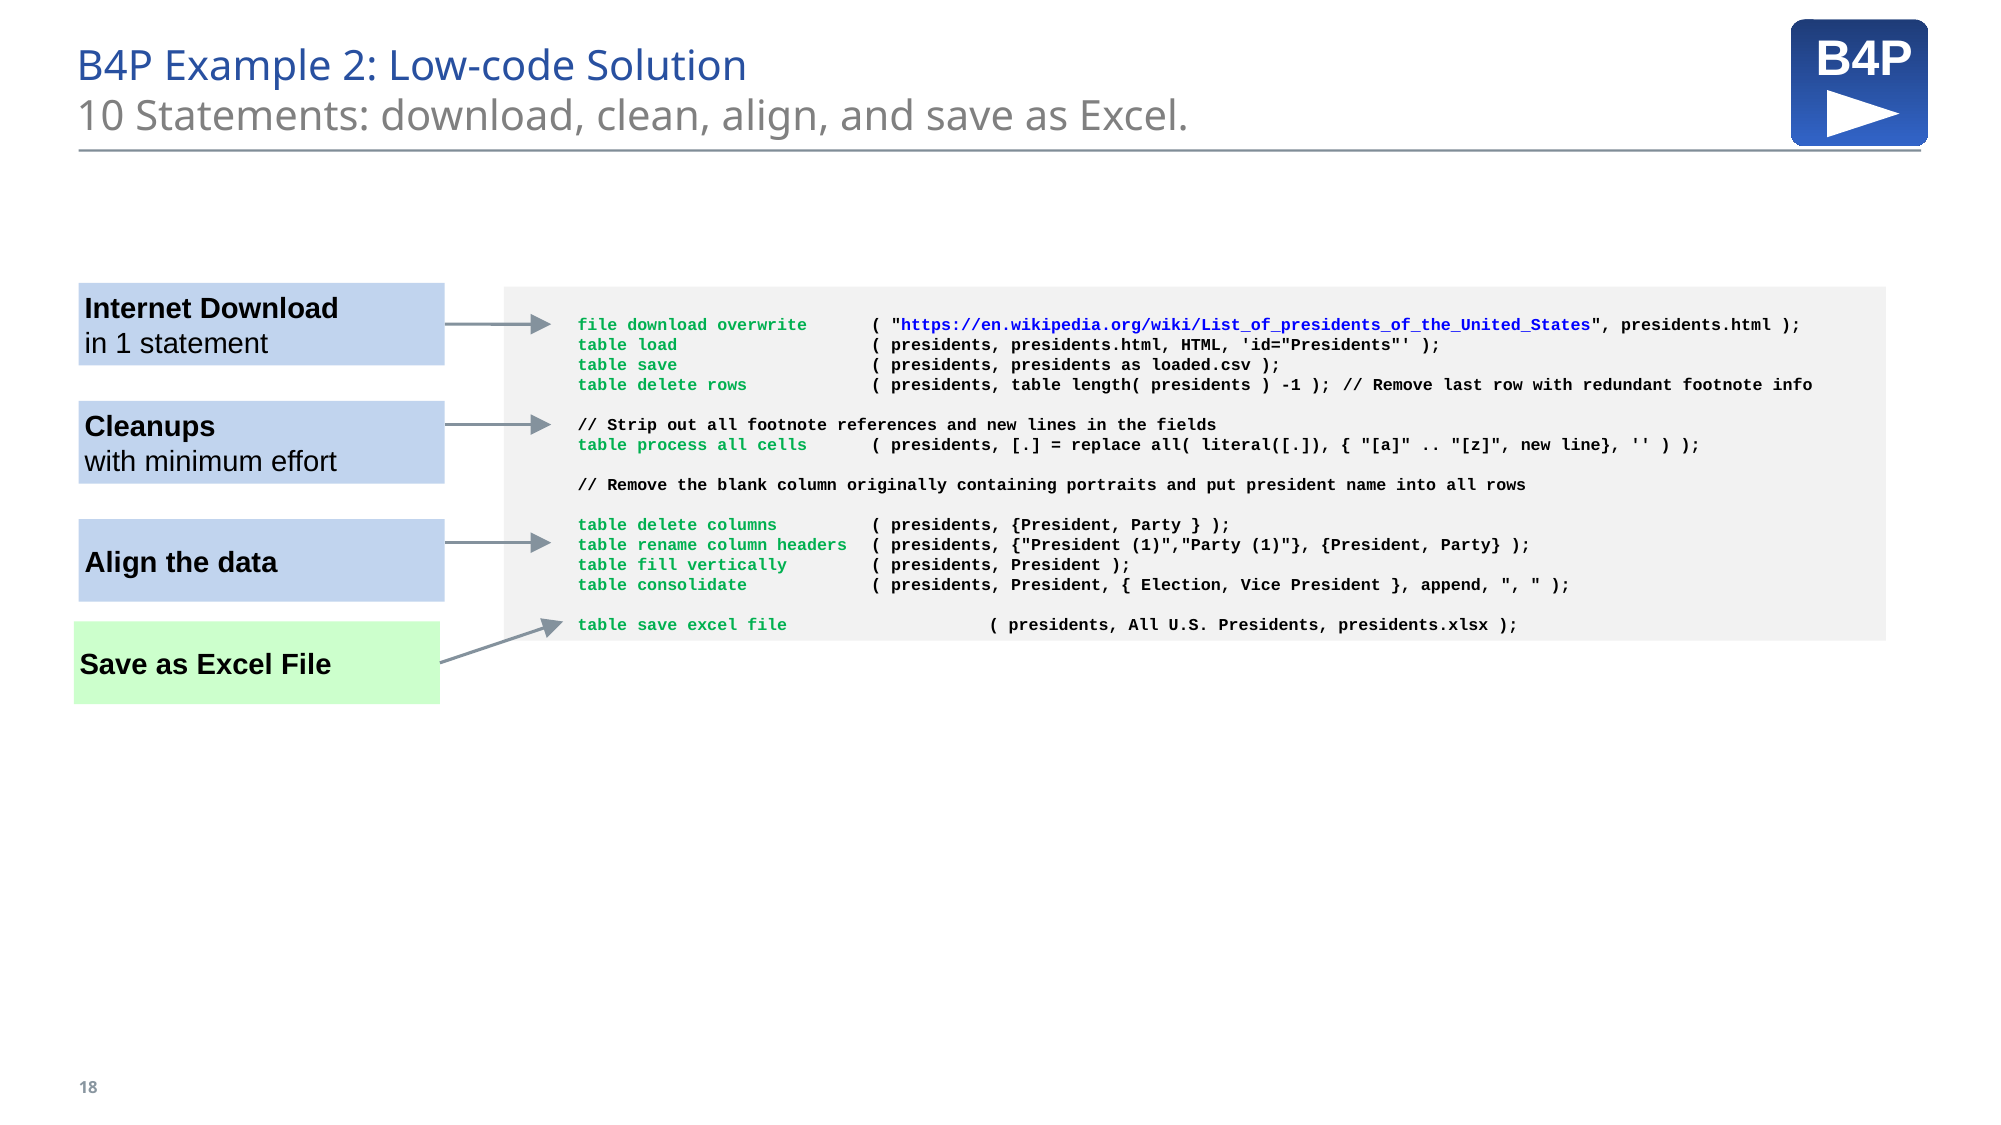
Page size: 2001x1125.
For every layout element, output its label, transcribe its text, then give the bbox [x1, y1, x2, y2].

text_box file download overwrite ( "https://en.wikipedia.org/wiki/List_of_presidents_of_the_United_States", presidents.html ); table load ( presidents, presidents.html, HTML, 'id="Presidents"' ); table save ( presidents, presidents as loaded.csv ); table delete rows ( presidents, table length( presidents ) -1 ); // Remove last row with redundant footnote info // Strip out all footnote references and new lines in the fields table process all cells ( presidents, [.] = replace all( literal([.]), { "[a]" .. "[z]", new line}, '' ) ); // Remove the blank column originally containing portraits and put president name into all rows table delete columns ( presidents, {President, Party } ); table rename column headers ( presidents, {"President (1)","Party (1)"}, {President, Party} ); table fill vertically ( presidents, President ); table consolidate ( presidents, President, { Election, Vice President }, append, ", " ); table save excel file ( presidents, All U.S. Presidents, presidents.xlsx ); [503, 286, 1886, 641]
title B4P Example 2: Low-code Solution 10 Statements: download, clean, align, and save as Excel. [76, 31, 1920, 150]
text_box Cleanups with minimum effort [77, 399, 447, 486]
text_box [439, 621, 564, 664]
text_box Internet Download in 1 statement [77, 281, 447, 368]
text_box Save as Excel File [72, 619, 442, 706]
text_box Align the data [77, 517, 447, 604]
